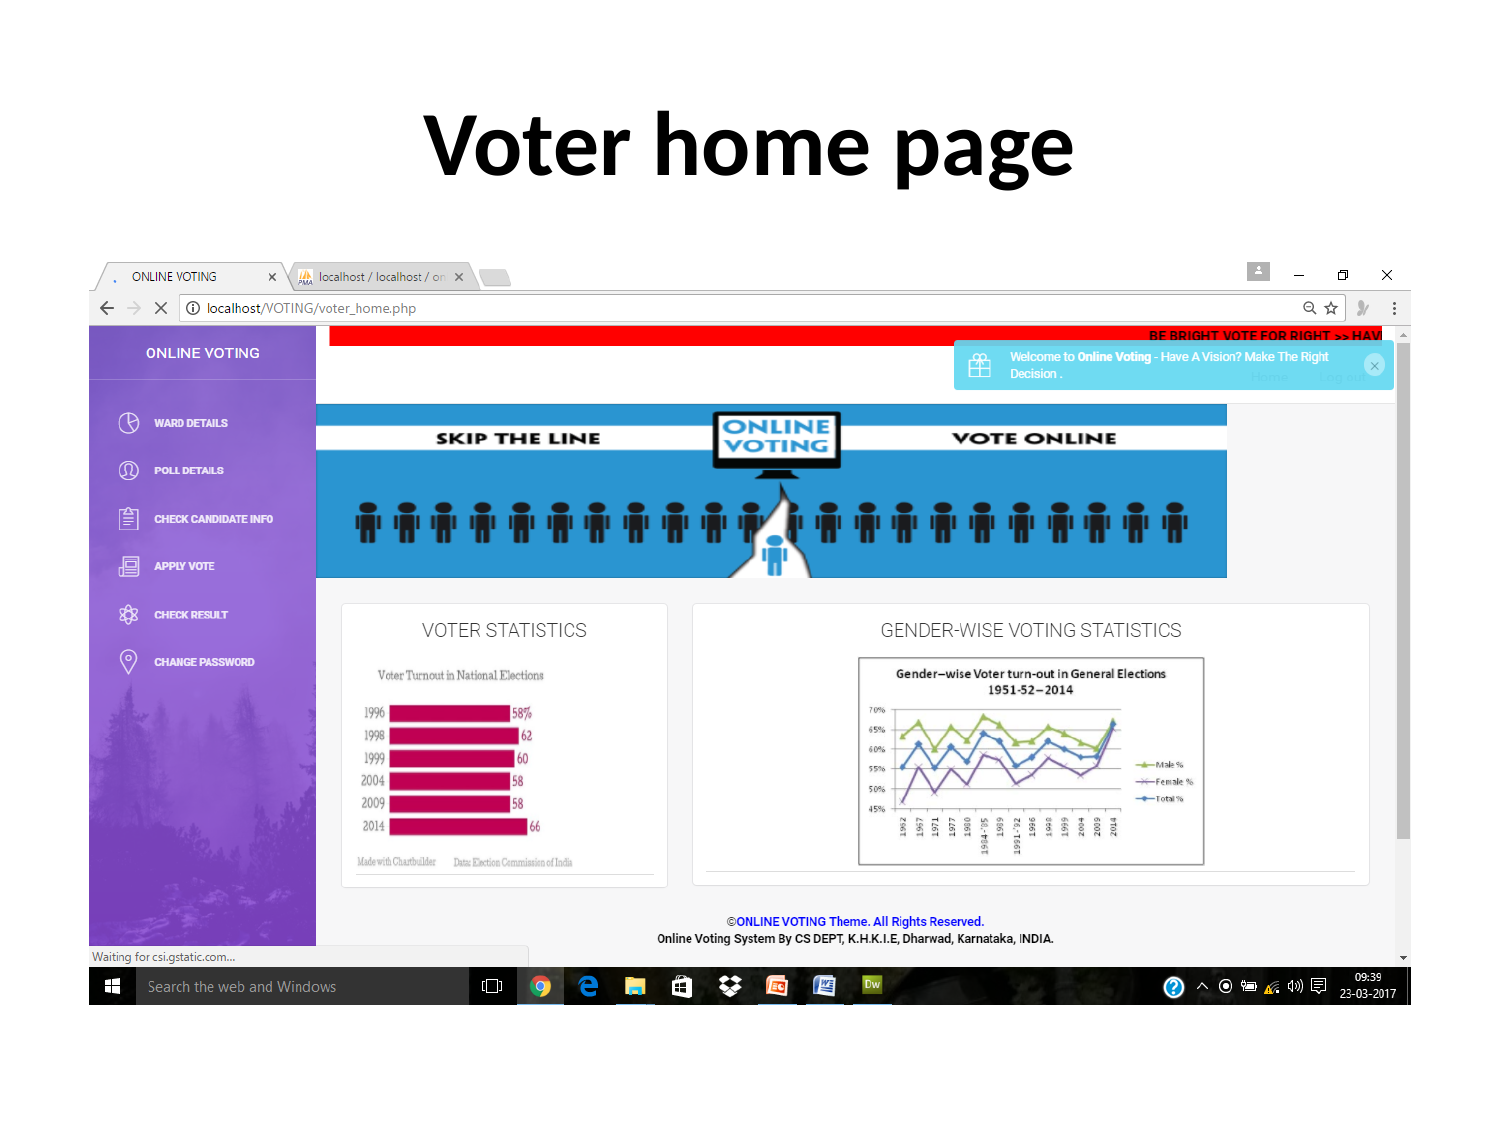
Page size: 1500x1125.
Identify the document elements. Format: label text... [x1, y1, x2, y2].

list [89, 262, 1411, 1006]
title Voter home page [75, 45, 1425, 233]
